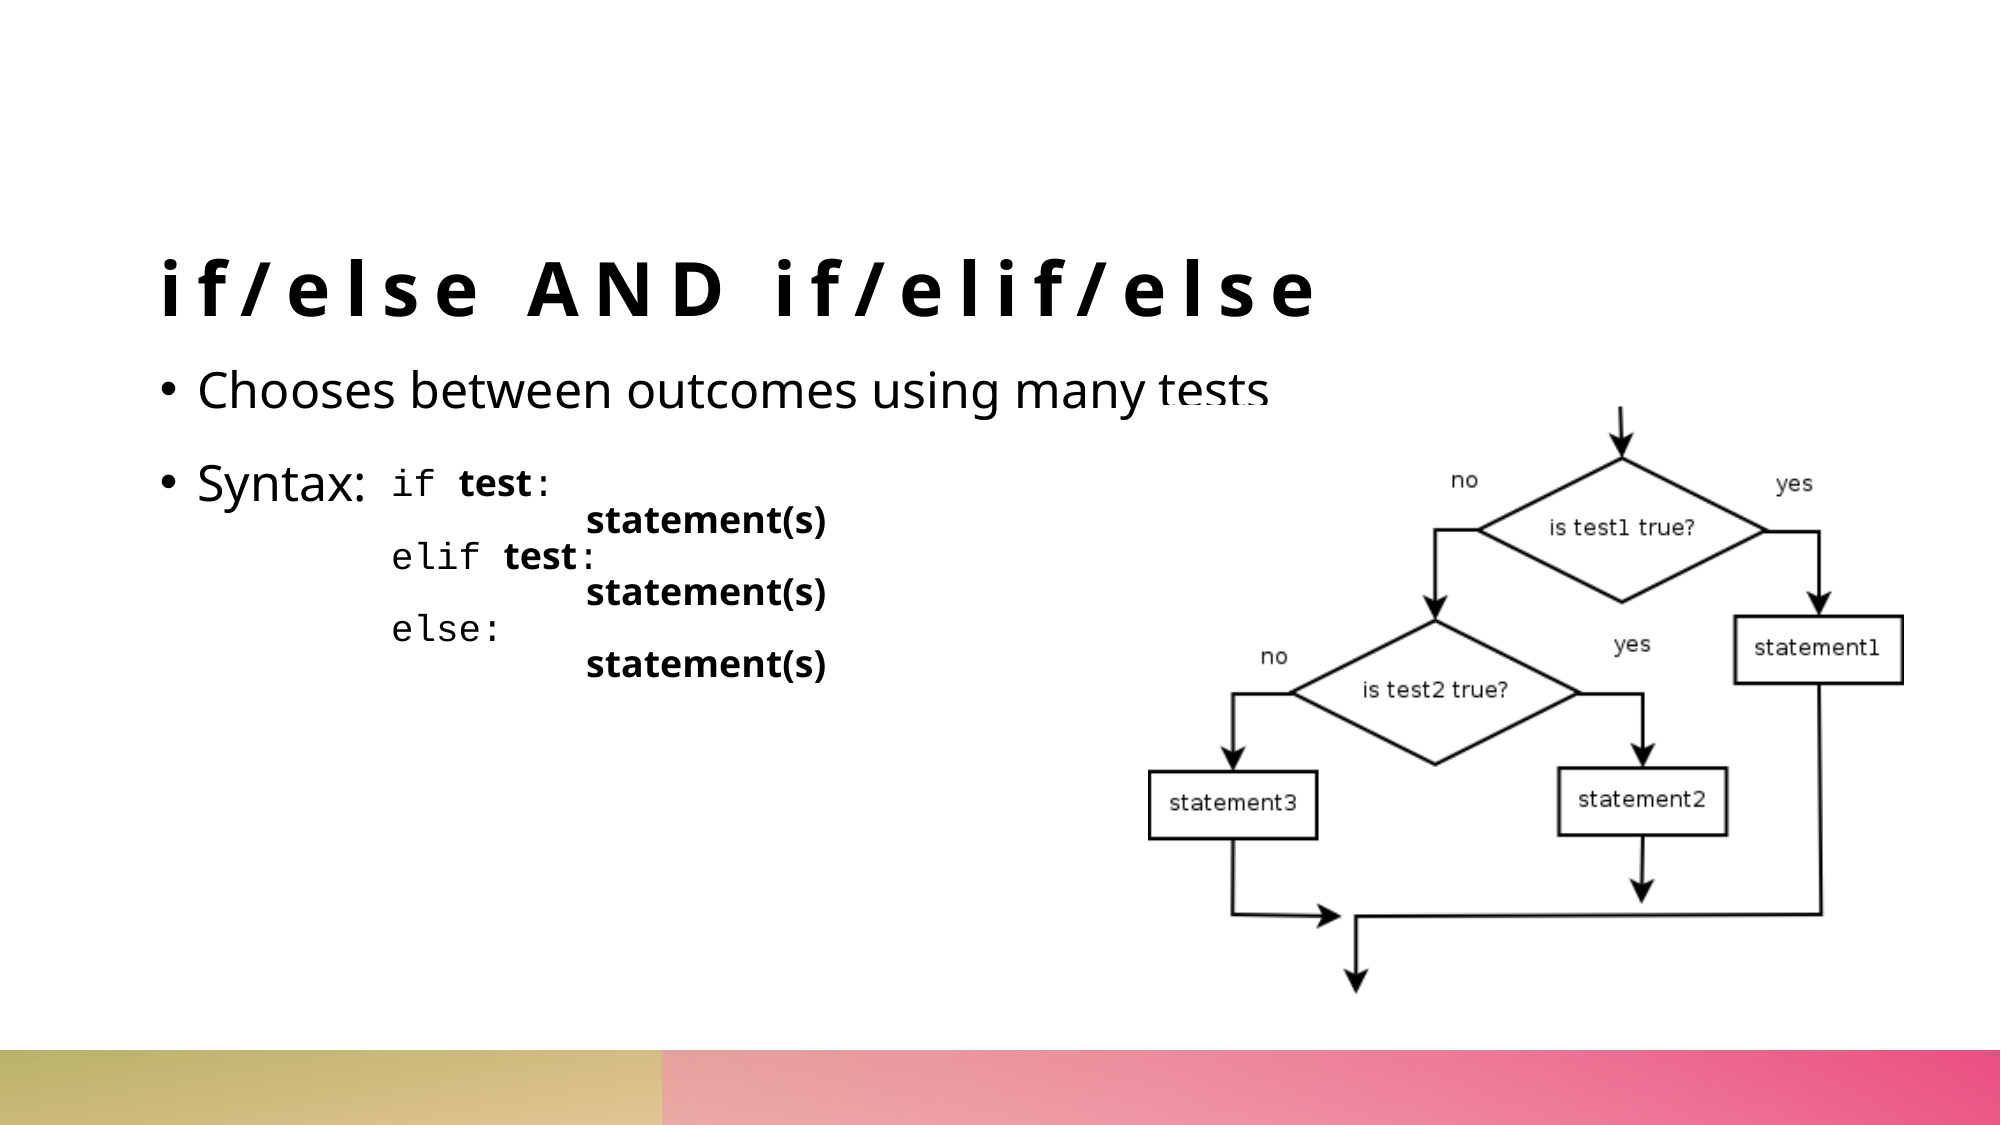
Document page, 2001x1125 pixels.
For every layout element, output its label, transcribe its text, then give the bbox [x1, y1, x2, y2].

text_box if test: statement(s) elif test: statement(s) else: statement(s) [301, 456, 1148, 692]
title if/else AND if/elif/else [159, 128, 1840, 332]
list Chooses between outcomes using many tests Syntax: [159, 346, 1840, 996]
picture [1148, 405, 1904, 996]
